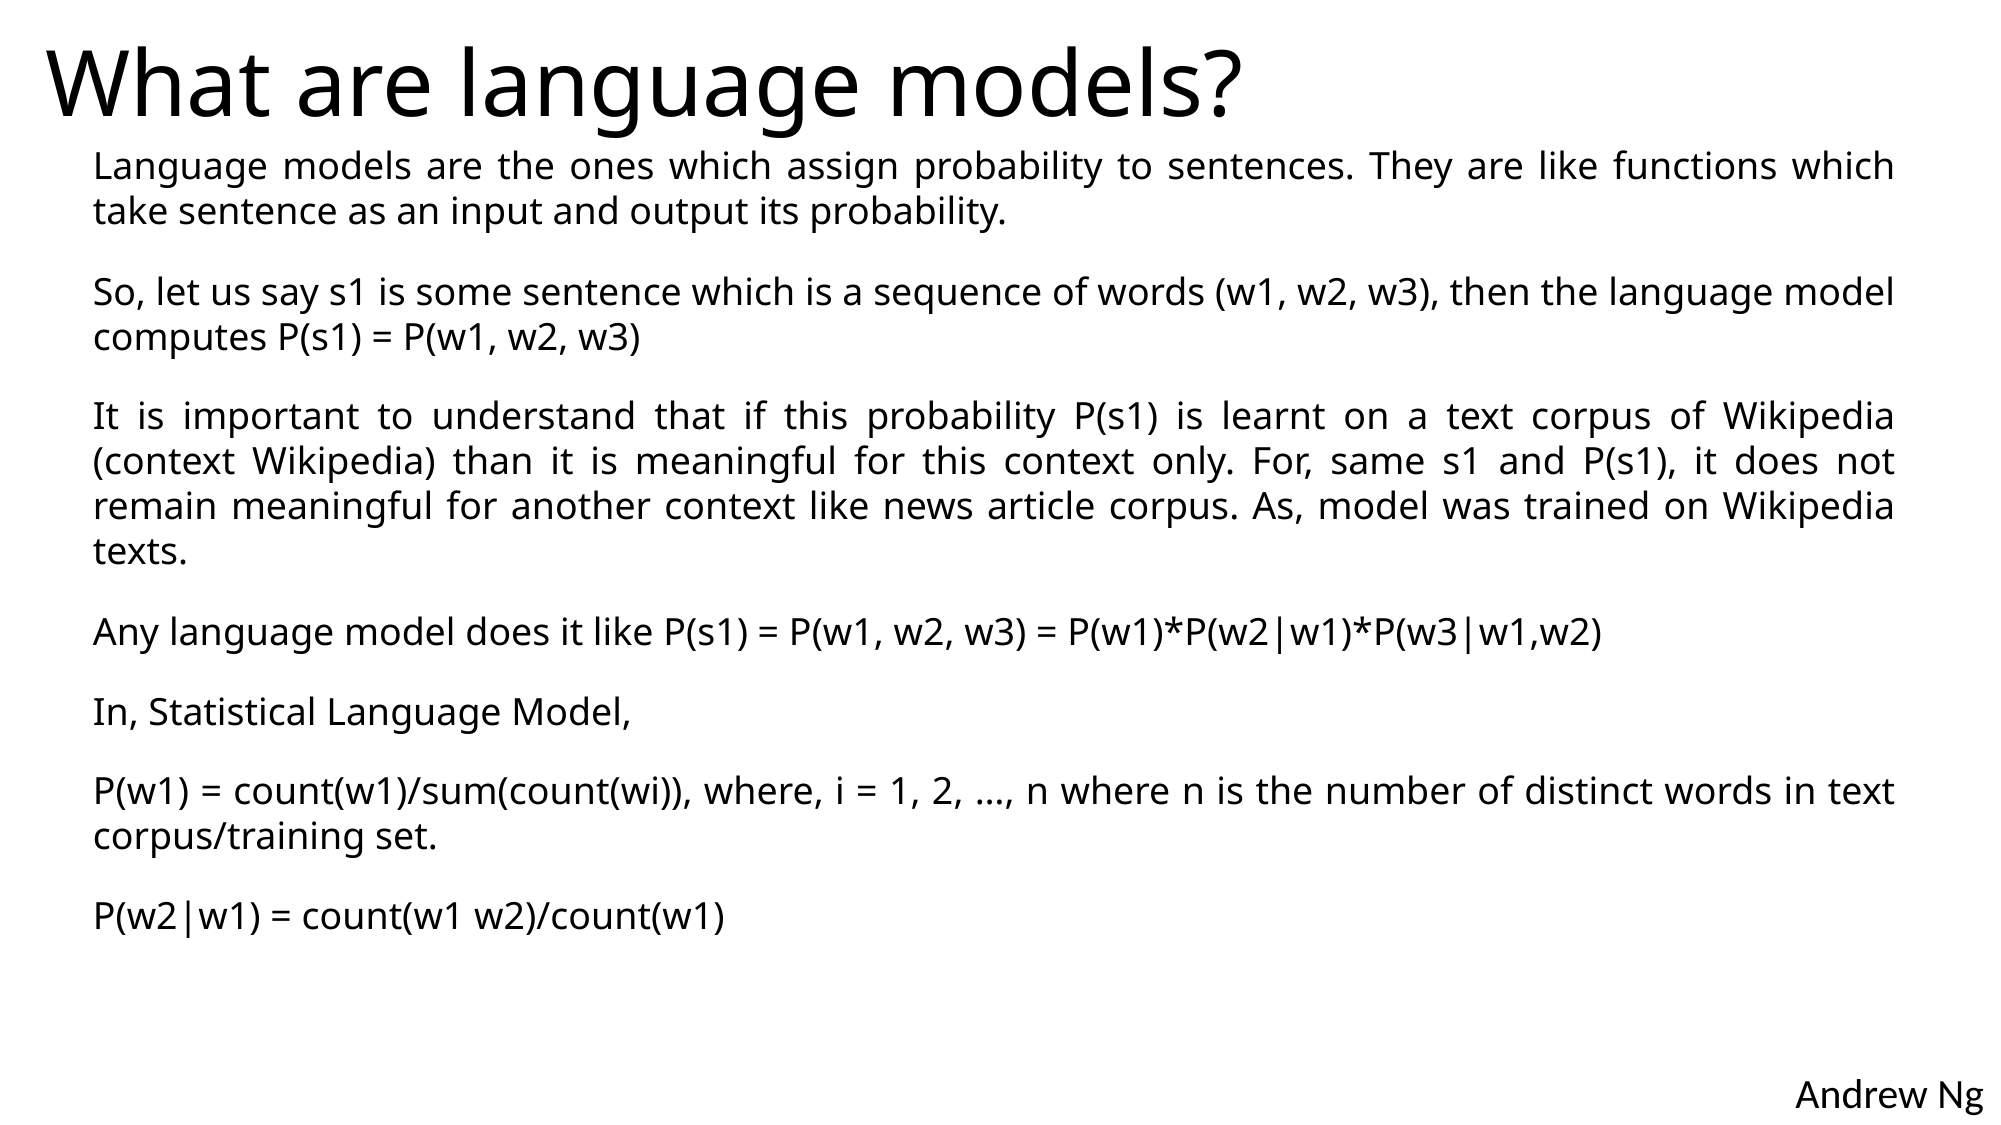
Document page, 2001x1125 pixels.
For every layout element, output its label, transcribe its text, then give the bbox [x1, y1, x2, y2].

text_box Language models are the ones which assign probability to sentences. They are like functions which take sentence as an input and output its probability. So, let us say s1 is some sentence which is a sequence of words (w1, w2, w3), then the language model computes P(s1) = P(w1, w2, w3) It is important to understand that if this probability P(s1) is learnt on a text corpus of Wikipedia (context Wikipedia) than it is meaningful for this context only. For, same s1 and P(s1), it does not remain meaningful for another context like news article corpus. As, model was trained on Wikipedia texts. Any language model does it like P(s1) = P(w1, w2, w3) = P(w1)*P(w2|w1)*P(w3|w1,w2) In, Statistical Language Model, P(w1) = count(w1)/sum(count(wi)), where, i = 1, 2, …, n where n is the number of distinct words in text corpus/training set. P(w2|w1) = count(w1 w2)/count(w1) [78, 135, 1912, 980]
title What are language models? [30, 29, 2000, 248]
